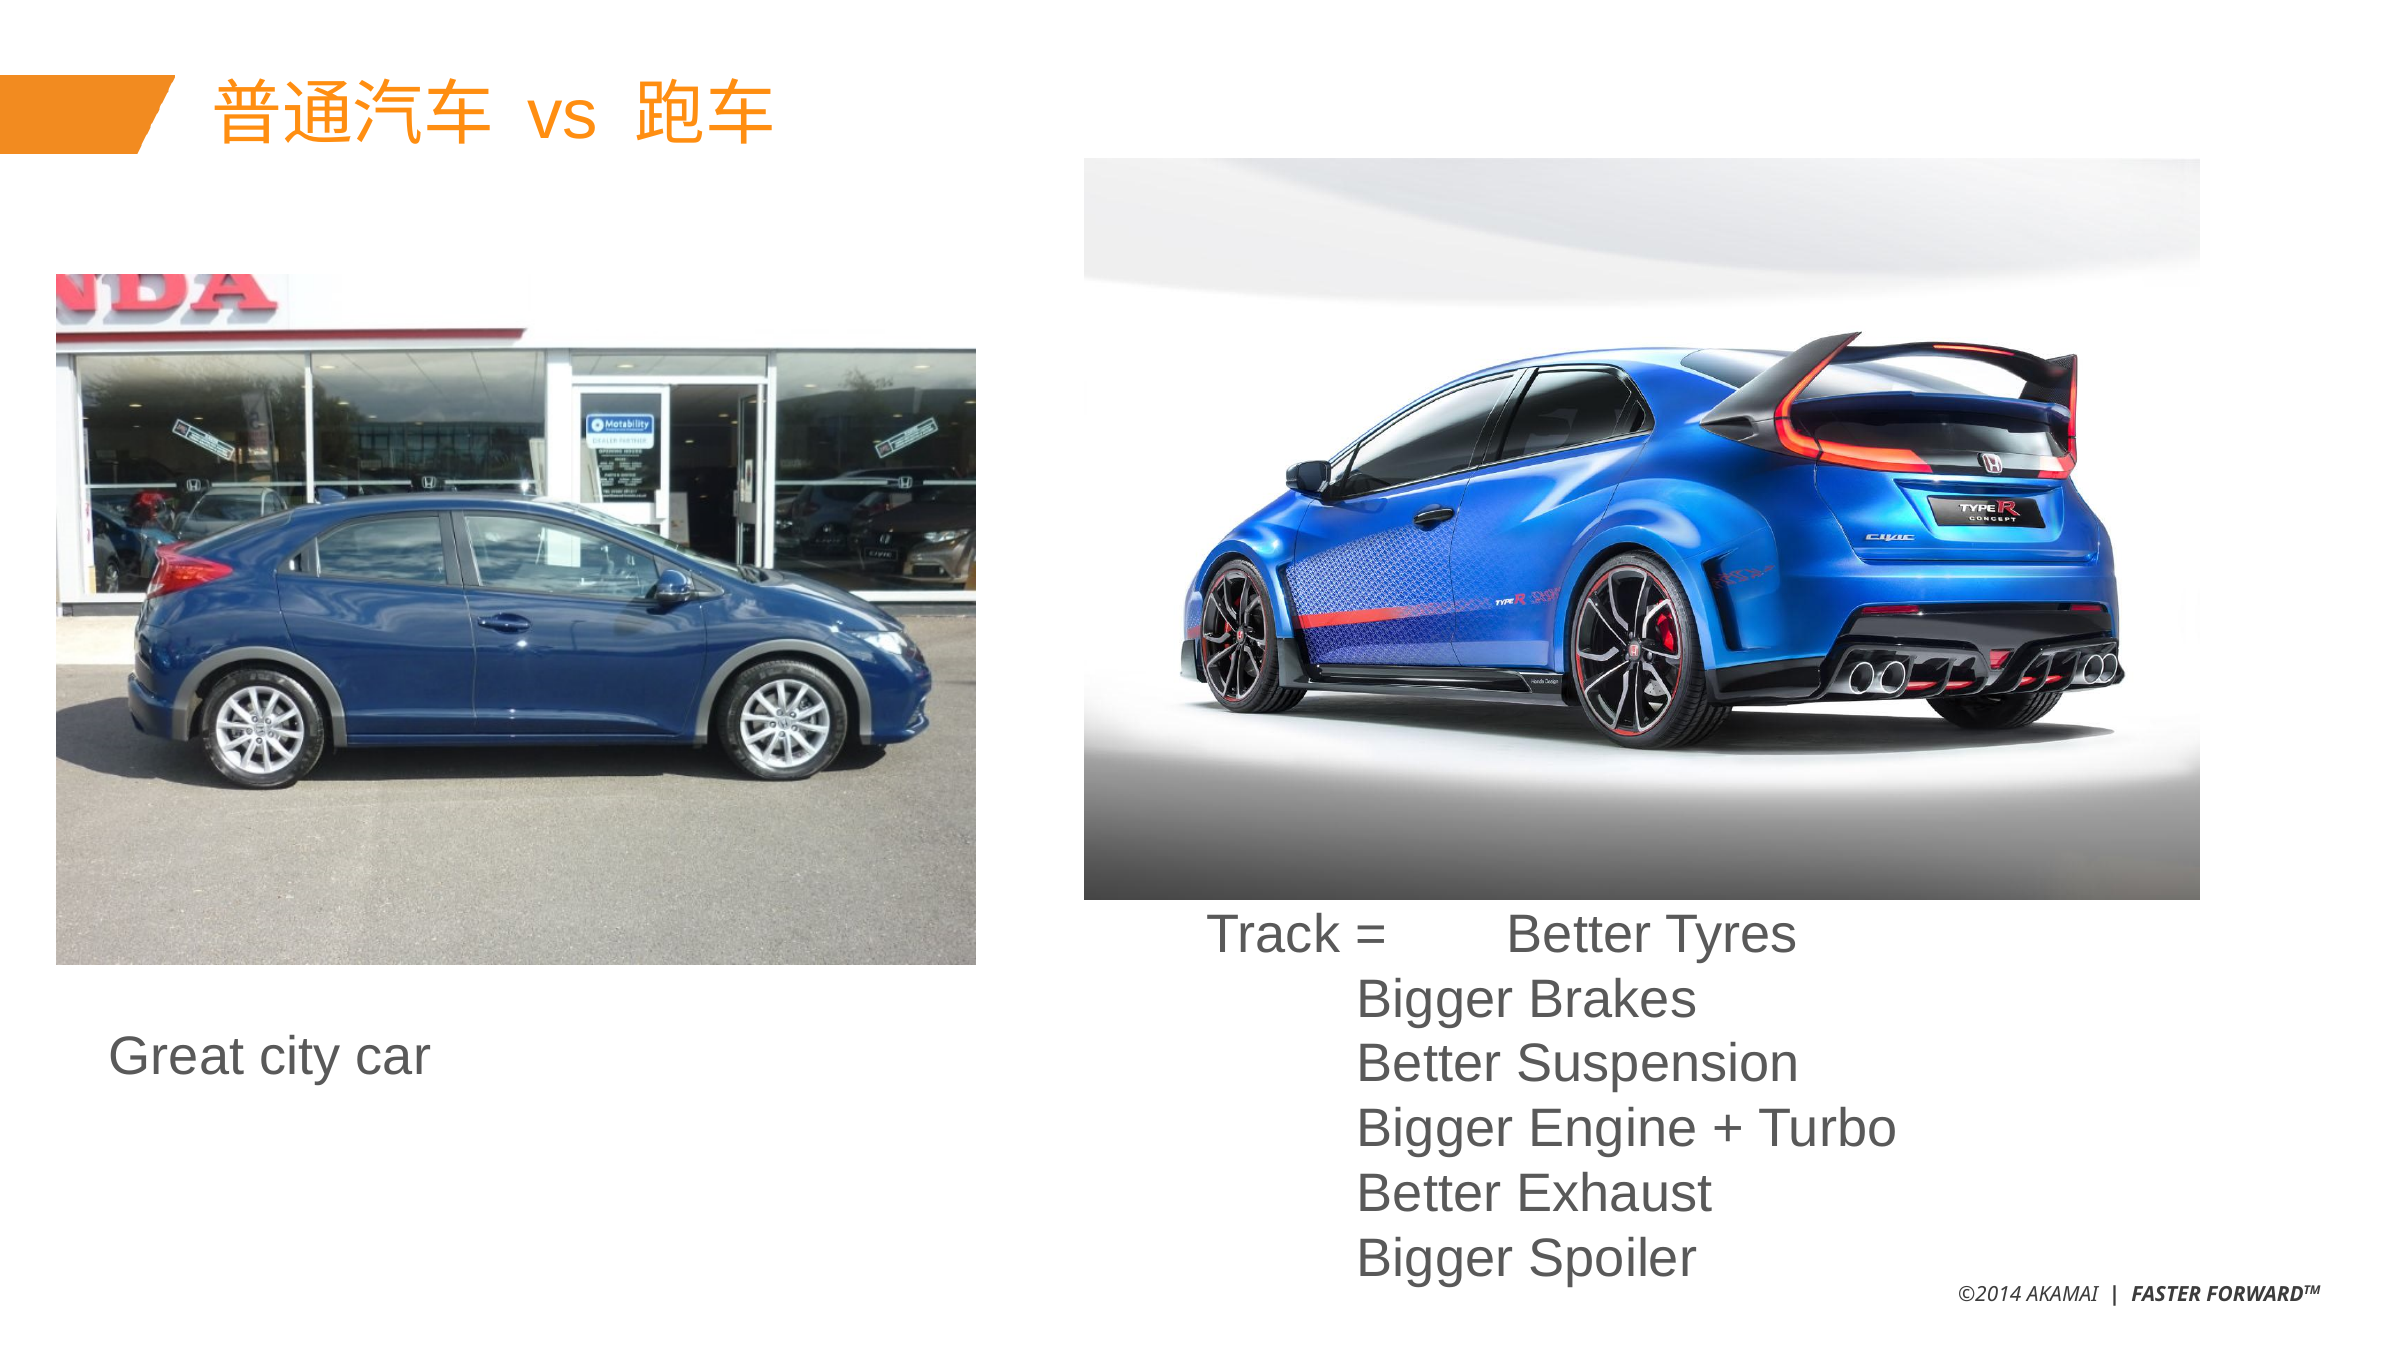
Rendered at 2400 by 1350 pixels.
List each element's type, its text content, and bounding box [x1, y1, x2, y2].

text_box Track = Better Tyres Bigger Brakes Better Suspension Bigger Engine + Turbo Better Exhaust Bigger Spoiler [1191, 890, 2225, 1296]
title 普通汽车 vs 跑车 [189, 53, 2351, 167]
picture [1084, 158, 2201, 901]
text_box Great city car [93, 1013, 1128, 1093]
picture [56, 274, 976, 965]
